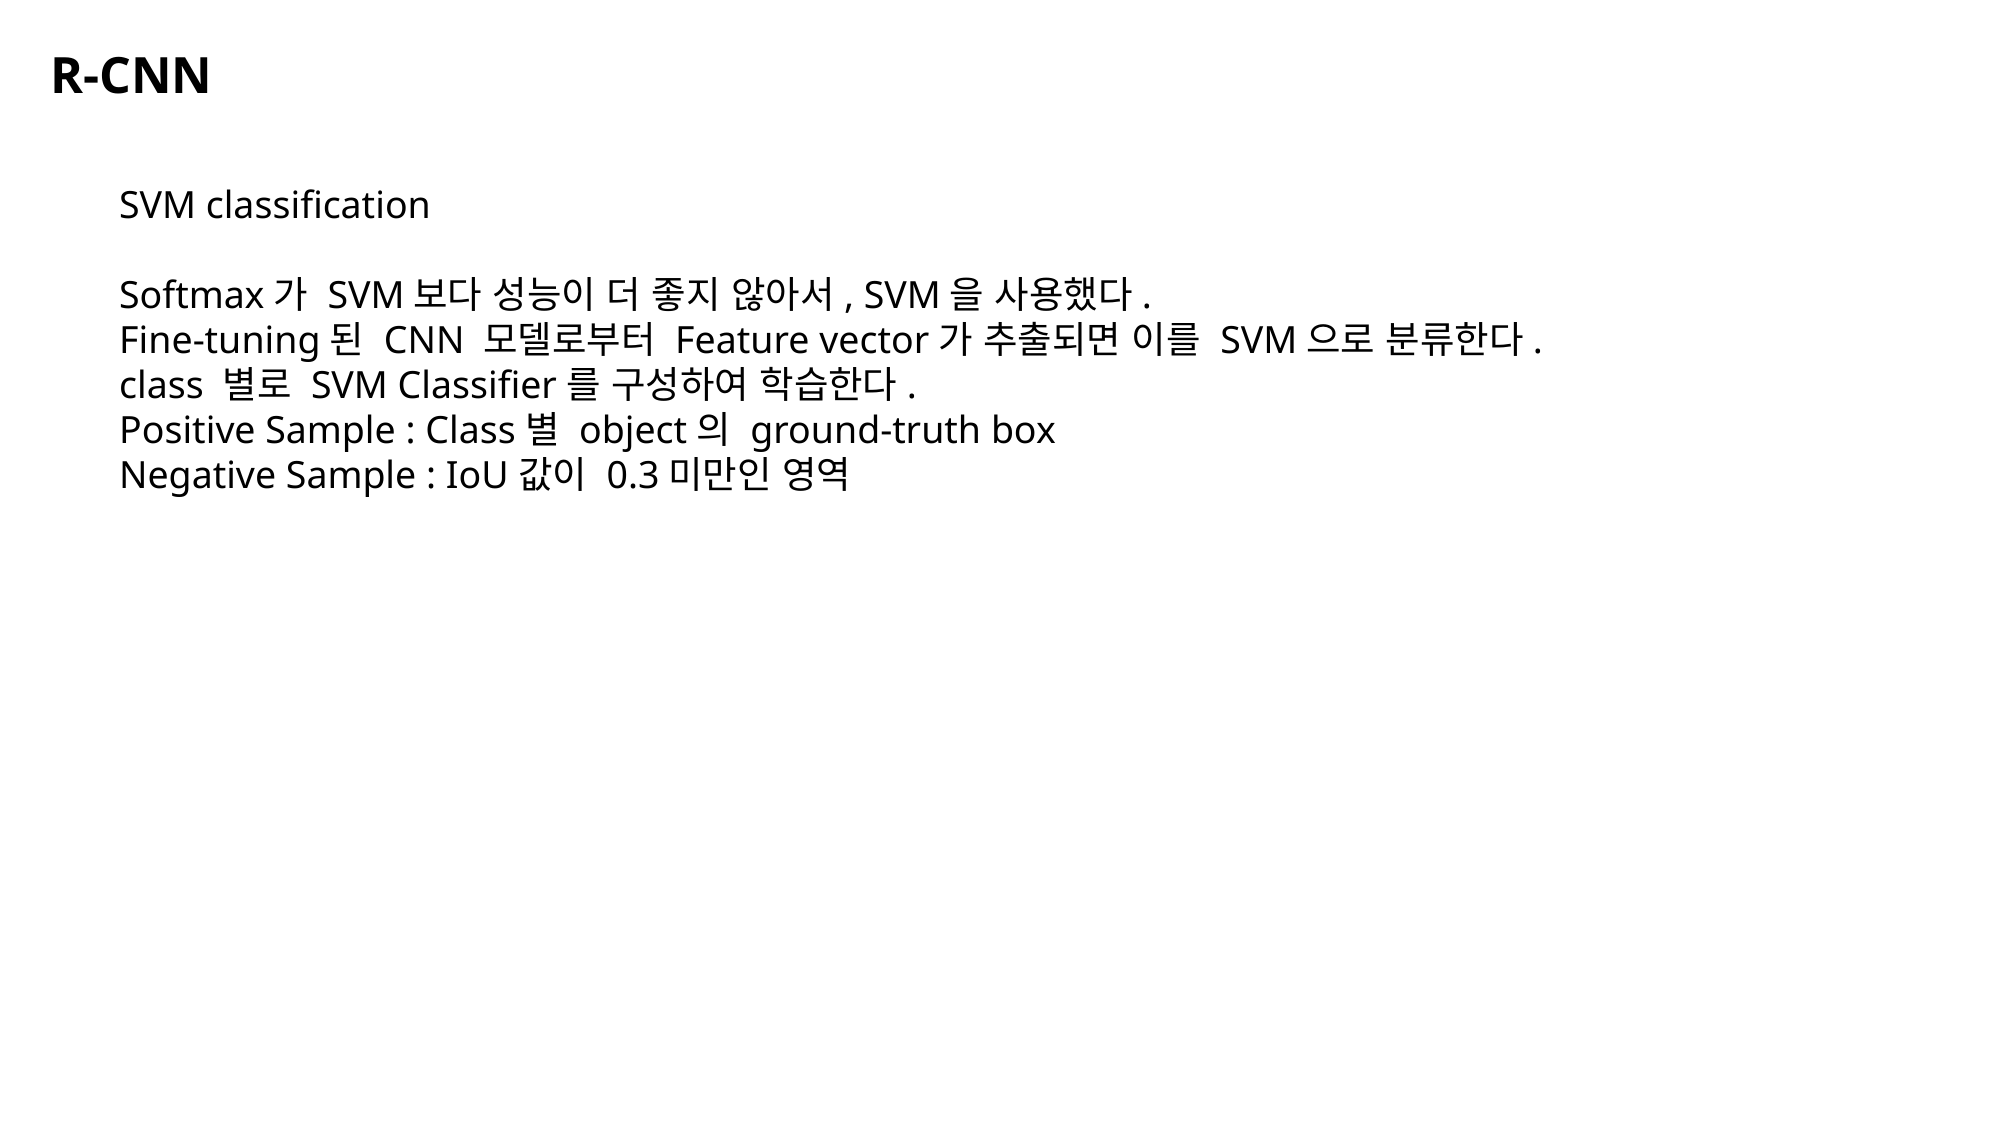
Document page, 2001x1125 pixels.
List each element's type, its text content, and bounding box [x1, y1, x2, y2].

text_box SVM classification Softmax가 SVM보다 성능이 더 좋지 않아서, SVM을 사용했다. Fine-tuning된 CNN 모델로부터 Feature vector가 추출되면 이를 SVM으로 분류한다. class 별로 SVM Classifier를 구성하여 학습한다. Positive Sample : Class별 object의 ground-truth box Negative Sample : IoU값이 0.3미만인 영역 [104, 173, 1655, 503]
text_box R-CNN [35, 36, 526, 112]
